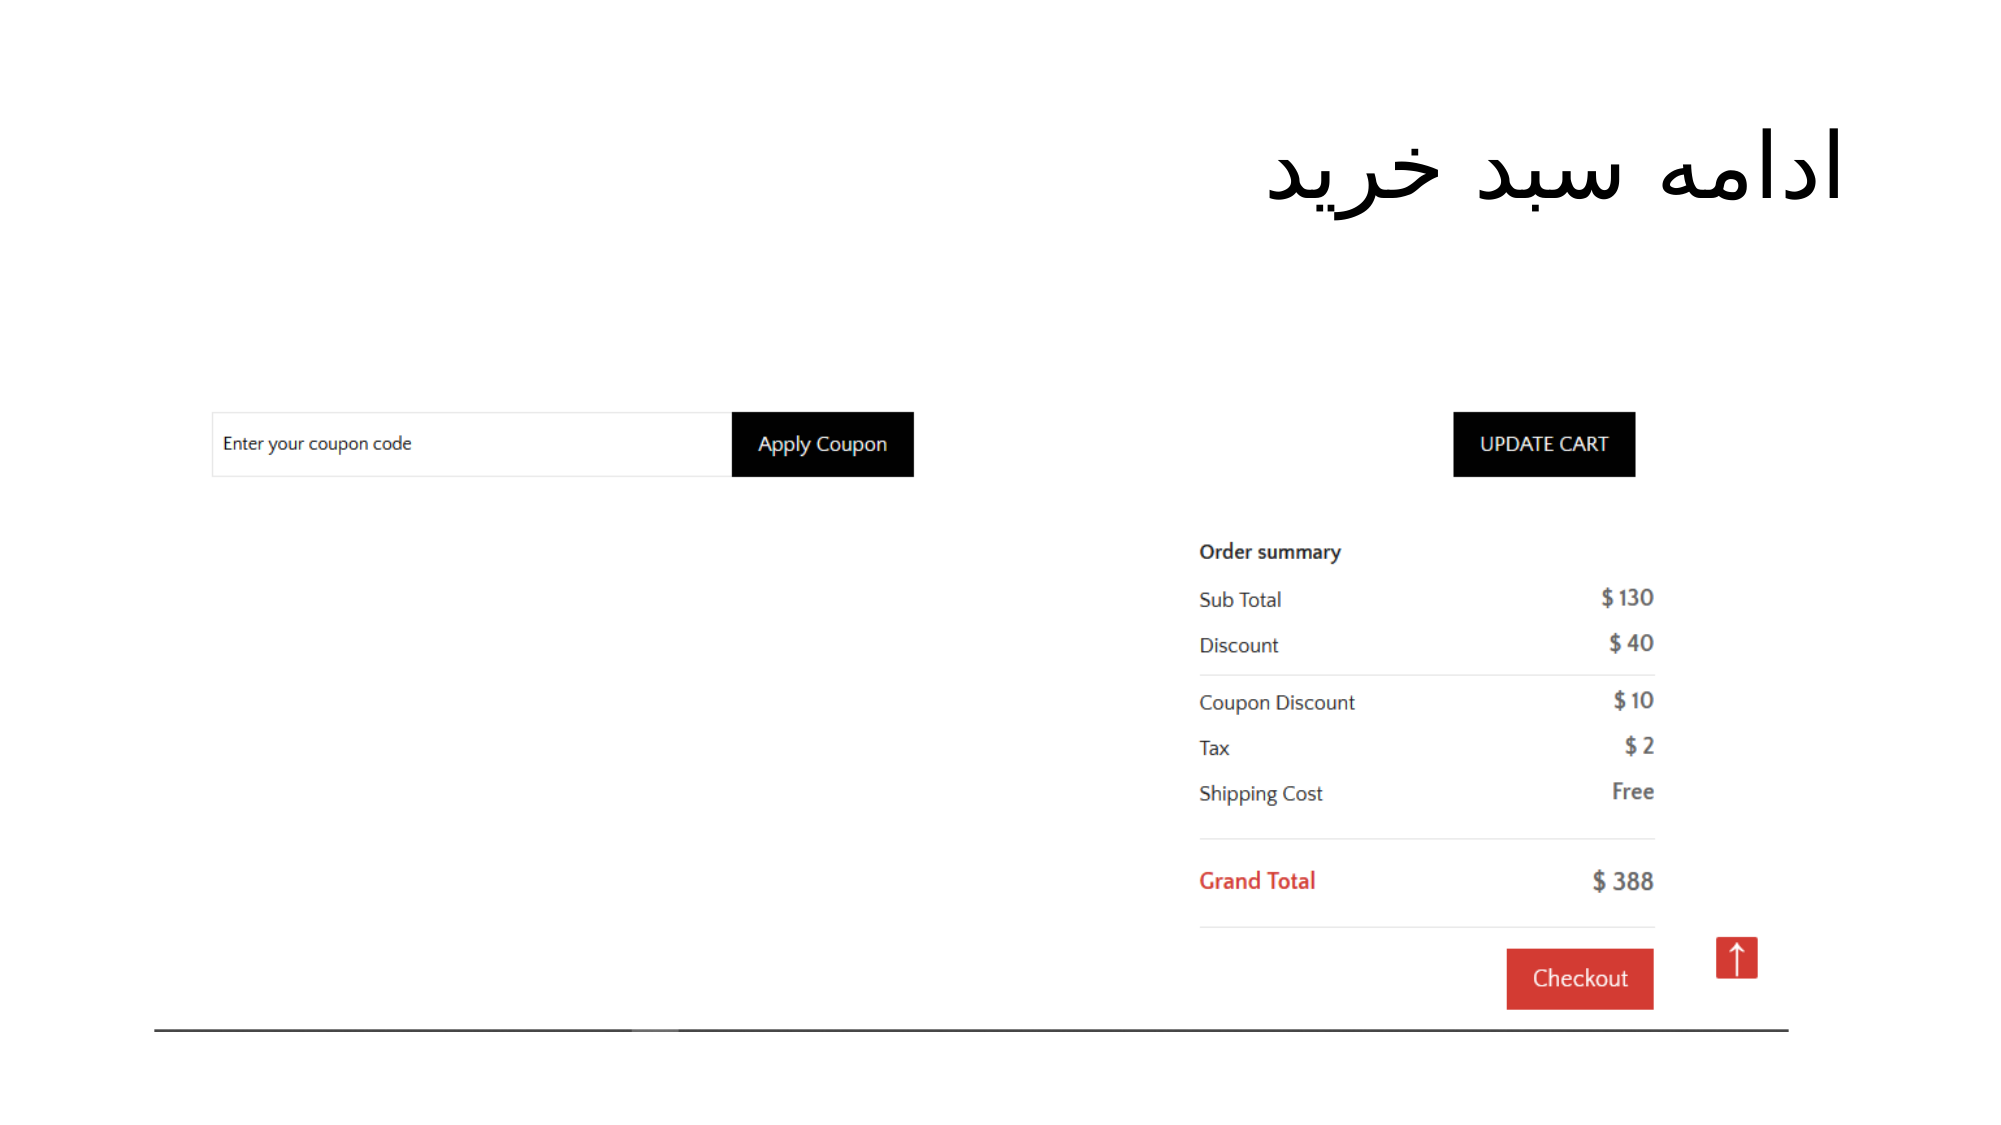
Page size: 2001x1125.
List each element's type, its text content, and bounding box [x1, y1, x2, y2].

picture [154, 337, 1789, 1032]
title ادامه سبد خرید [137, 59, 1863, 278]
